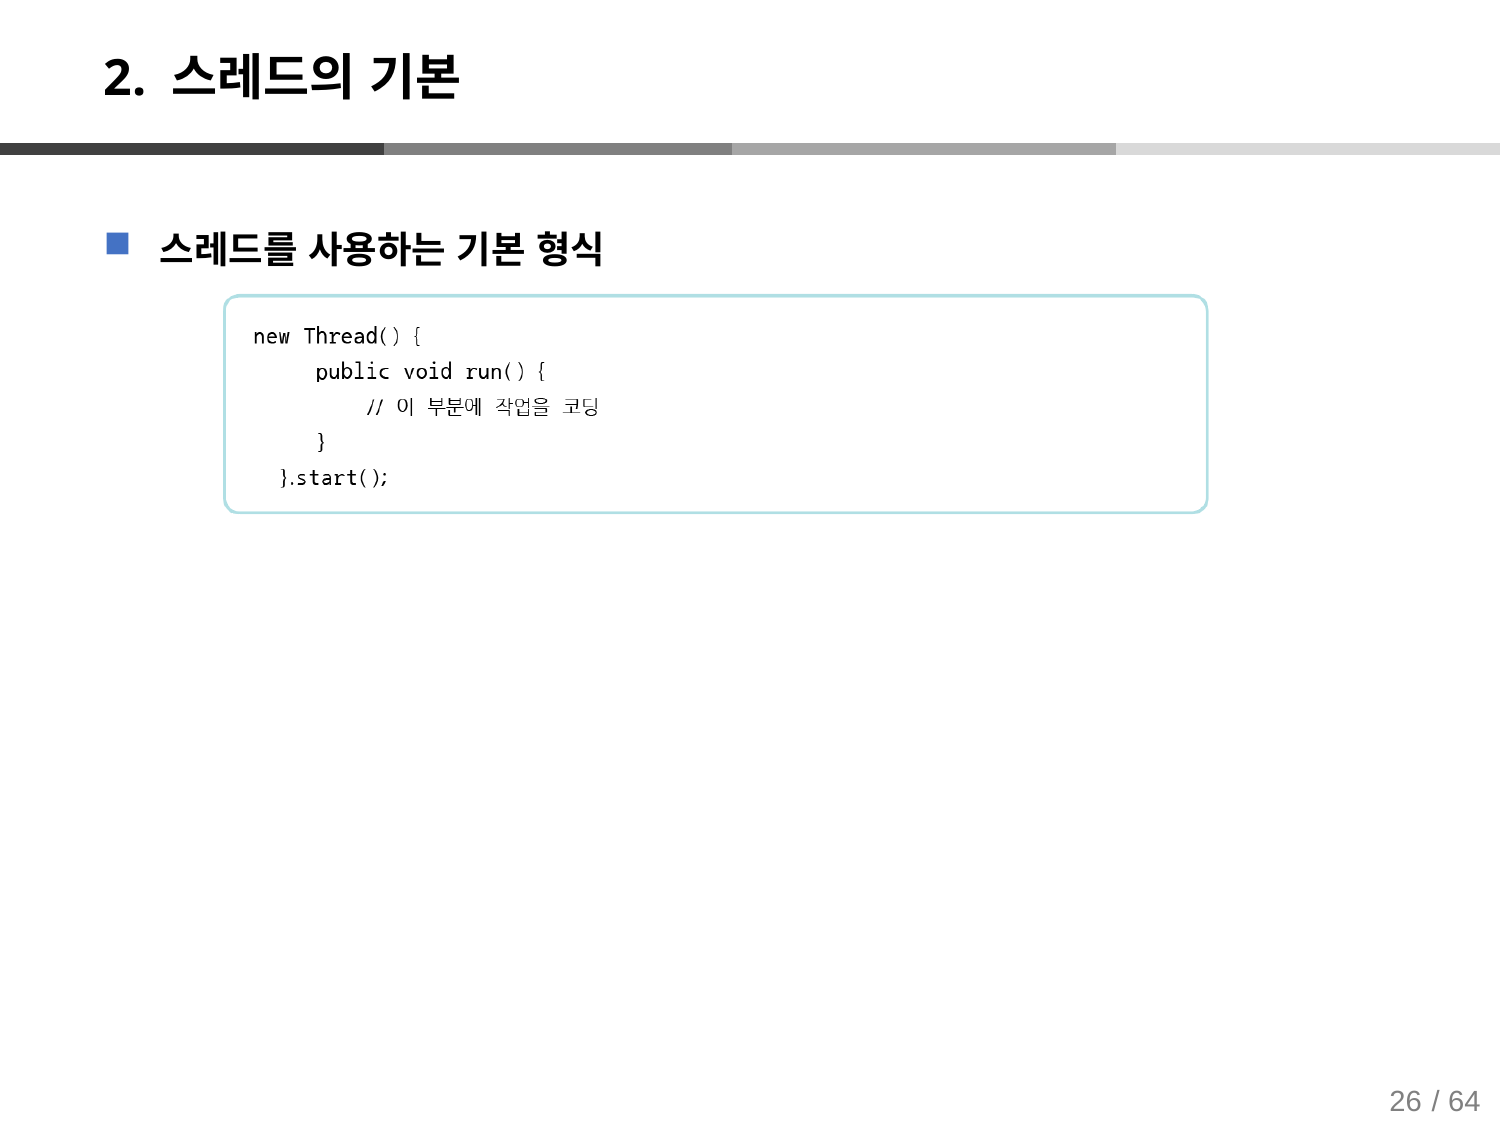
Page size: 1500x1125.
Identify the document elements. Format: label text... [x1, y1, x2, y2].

title 2. 스레드의 기본 [88, 30, 1211, 121]
picture [211, 279, 1289, 528]
list 스레드를 사용하는 기본 형식 [88, 196, 1436, 1083]
